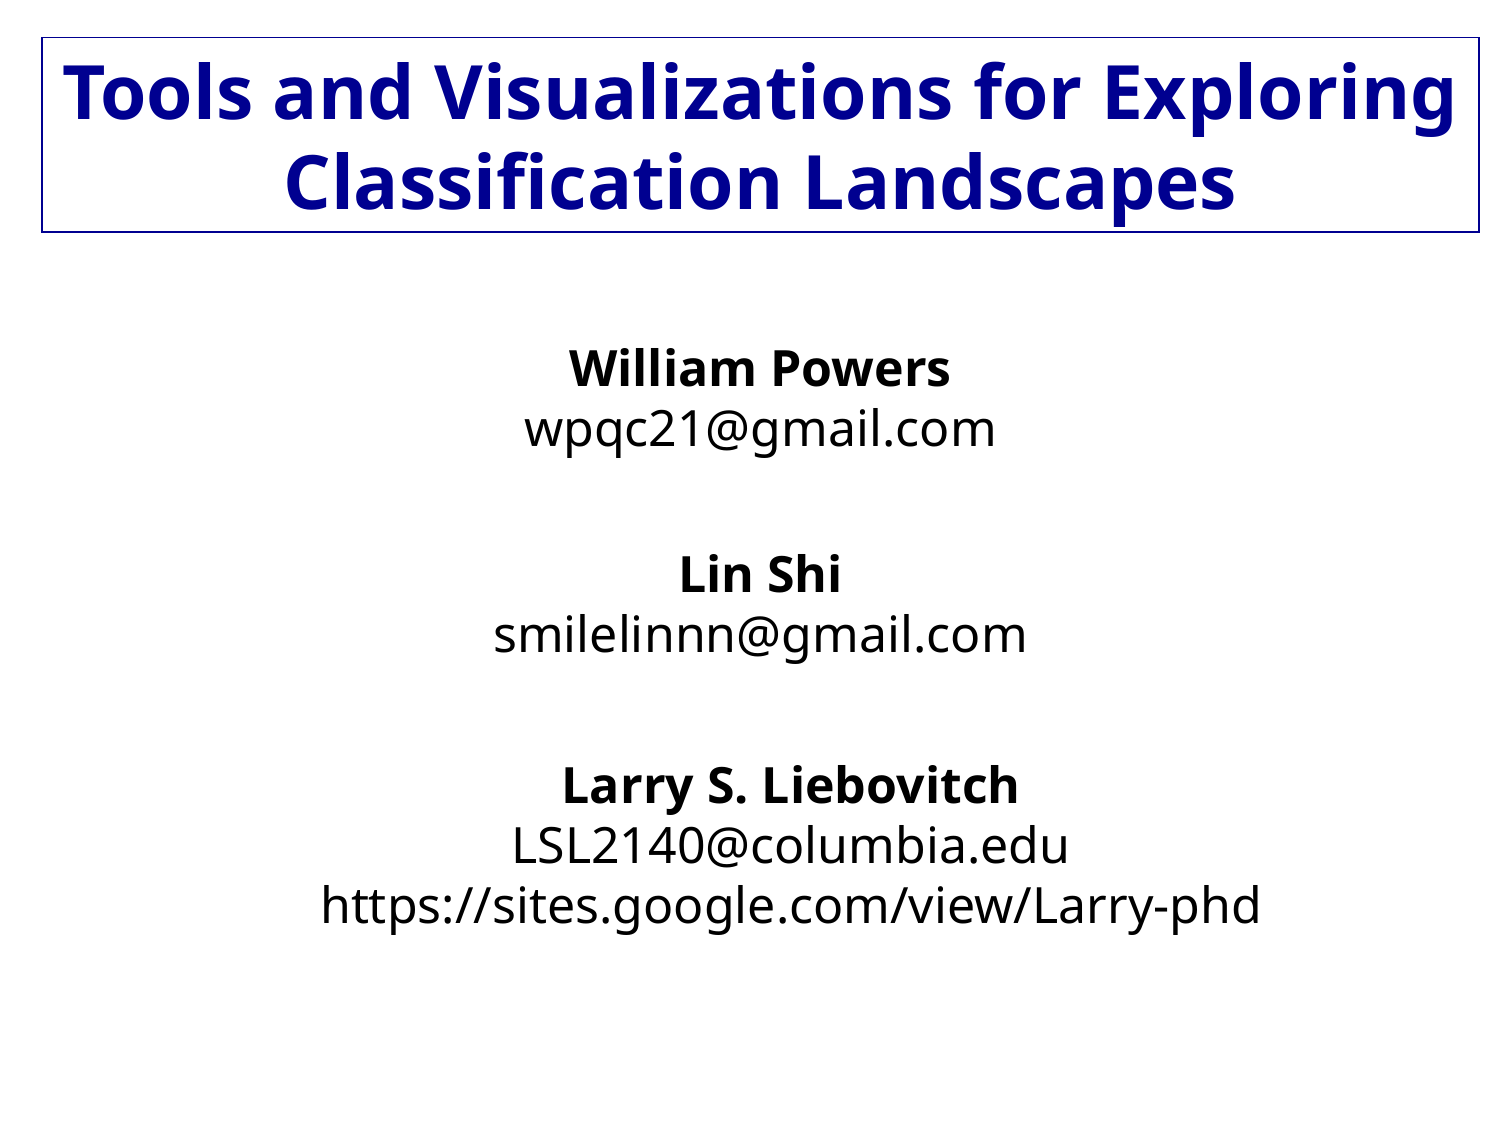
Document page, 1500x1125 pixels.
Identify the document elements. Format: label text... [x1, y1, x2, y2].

text_box Tools and Visualizations for Exploring Classification Landscapes [41, 37, 1480, 233]
text_box William Powers wpqc21@gmail.com [441, 329, 1080, 464]
text_box Lin Shi smilelinnn@gmail.com [441, 534, 1080, 670]
text_box Larry S. Liebovitch LSL2140@columbia.edu https://sites.google.com/view/Larry-phd [300, 746, 1283, 941]
